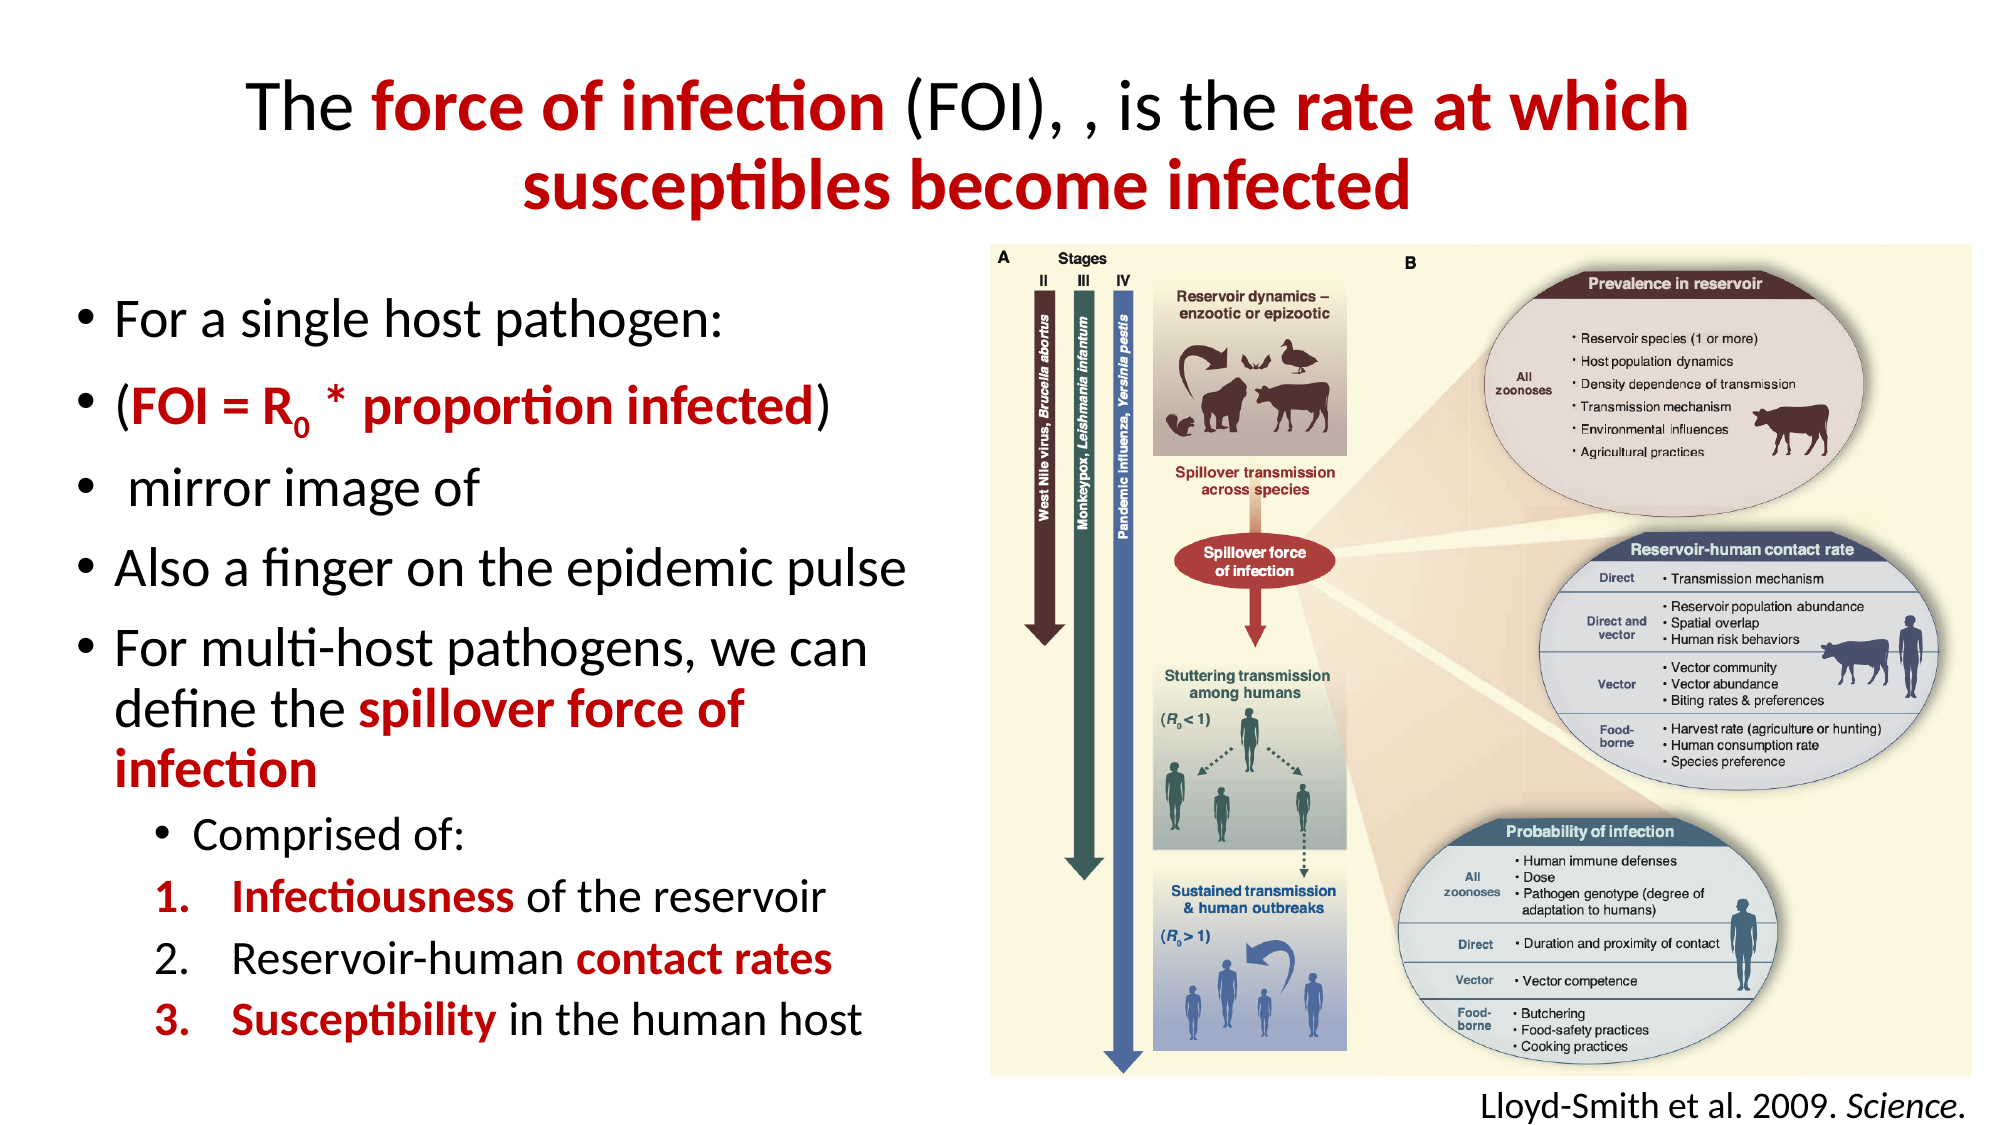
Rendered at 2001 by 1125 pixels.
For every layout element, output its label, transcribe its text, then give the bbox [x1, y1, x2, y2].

picture [970, 228, 1992, 1089]
text_box Lloyd-Smith et al. 2009. Science. [1465, 1074, 1994, 1125]
